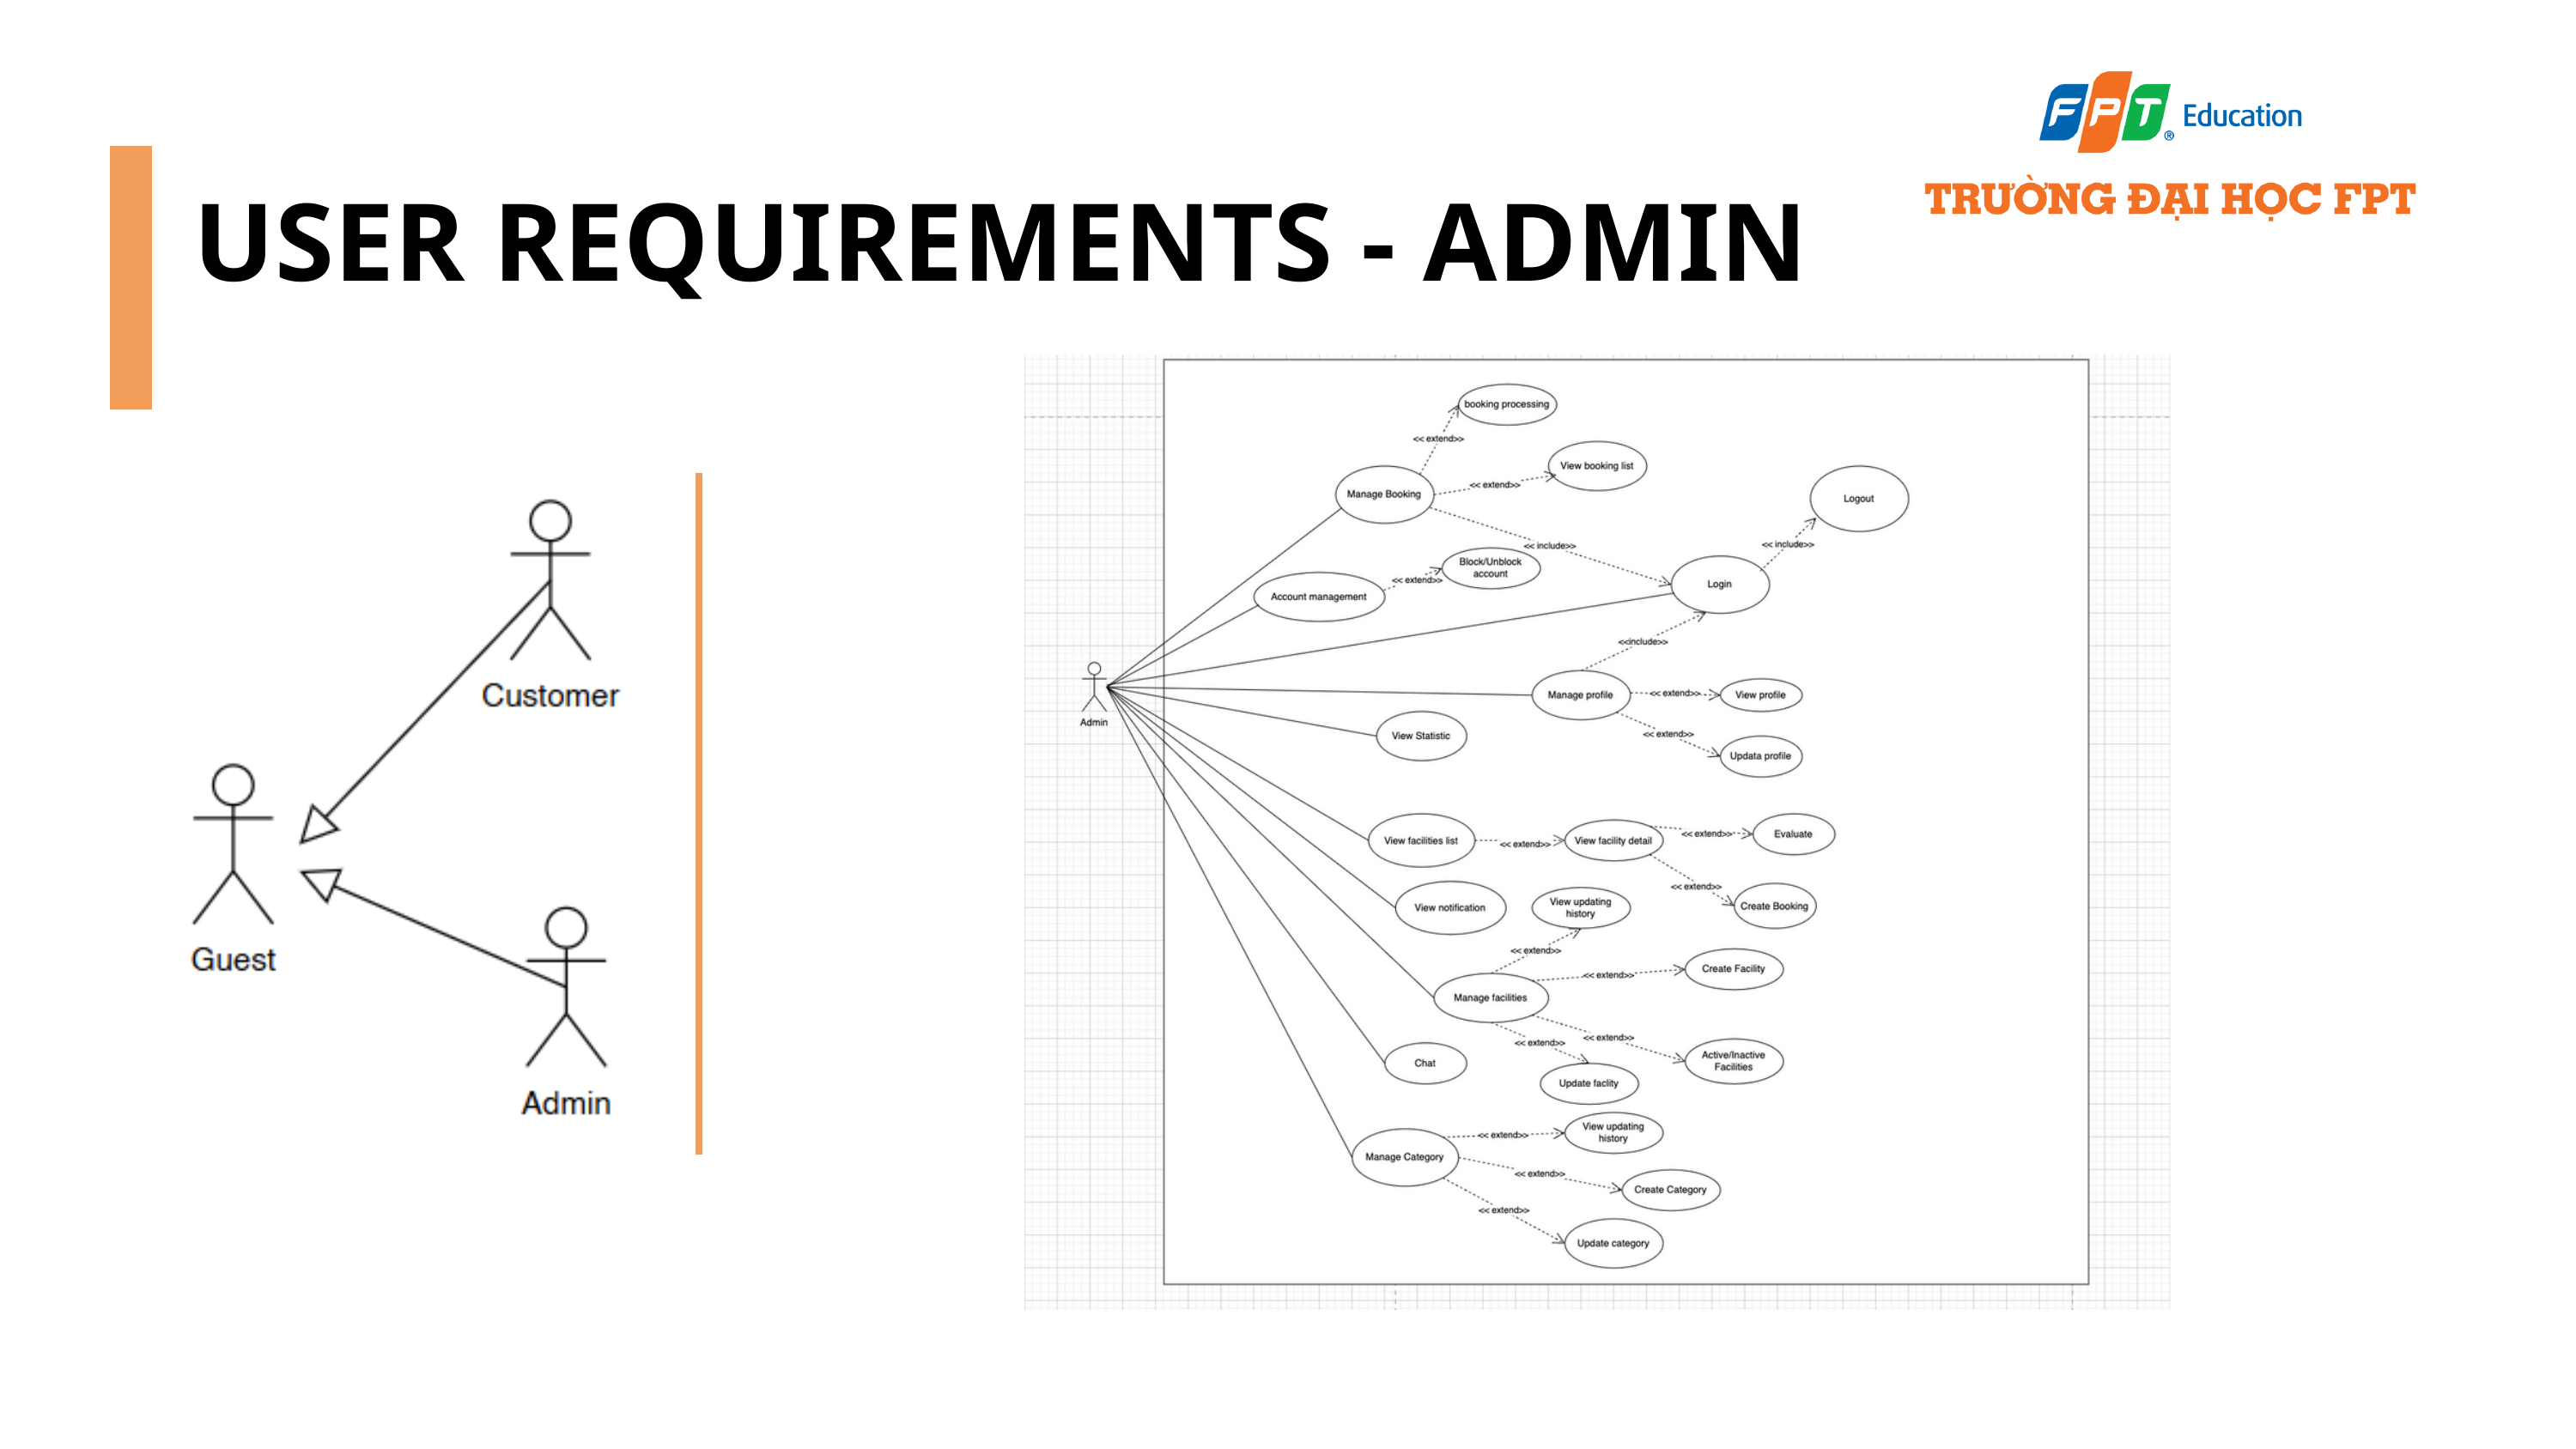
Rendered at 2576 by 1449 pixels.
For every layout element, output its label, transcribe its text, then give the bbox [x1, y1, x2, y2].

text_box [1909, 45, 2432, 246]
text_box [131, 475, 692, 1158]
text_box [109, 130, 153, 410]
text_box [1024, 355, 2171, 1310]
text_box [696, 457, 703, 1155]
text_box USER REQUIREMENTS - ADMIN [193, 137, 1855, 303]
